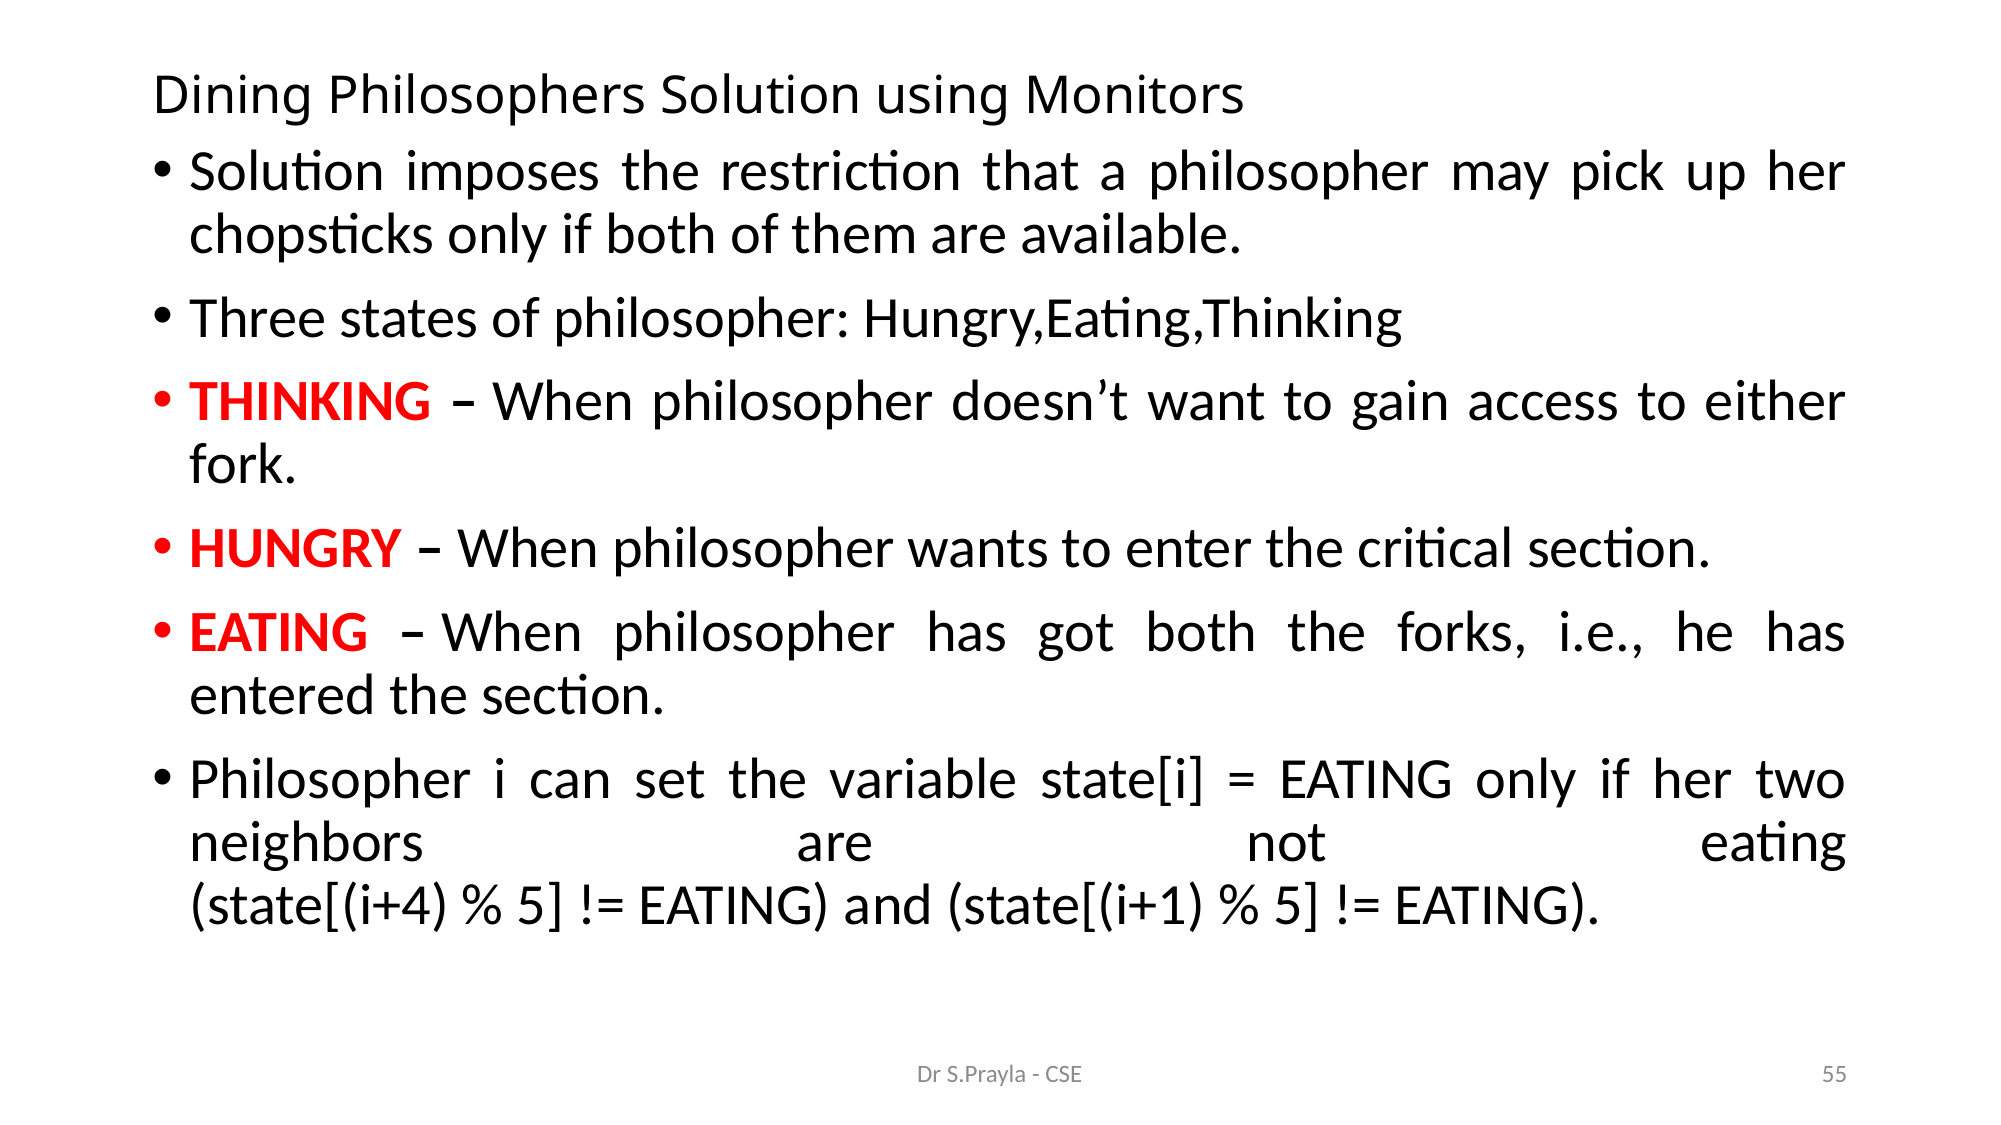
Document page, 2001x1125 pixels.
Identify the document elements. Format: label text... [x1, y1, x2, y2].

slide_number 55 [1412, 1042, 1863, 1103]
footer Dr S.Prayla - CSE [662, 1042, 1338, 1103]
list Solution imposes the restriction that a philosopher may pick up her chopsticks only if both of them are available. Three states of philosopher: Hungry,Eating,Thinking THINKING – When philosopher doesn’t want to gain access to either fork. HUNGRY – When philosopher wants to enter the critical section. EATING – When philosopher has got both the forks, i.e., he has entered the section. Philosopher i can set the variable state[i] = EATING only if her two neighbors are not eating (state[(i+4) % 5] != EATING) and (state[(i+1) % 5] != EATING). [137, 132, 1863, 1014]
title Dining Philosophers Solution using Monitors [137, 59, 1863, 132]
